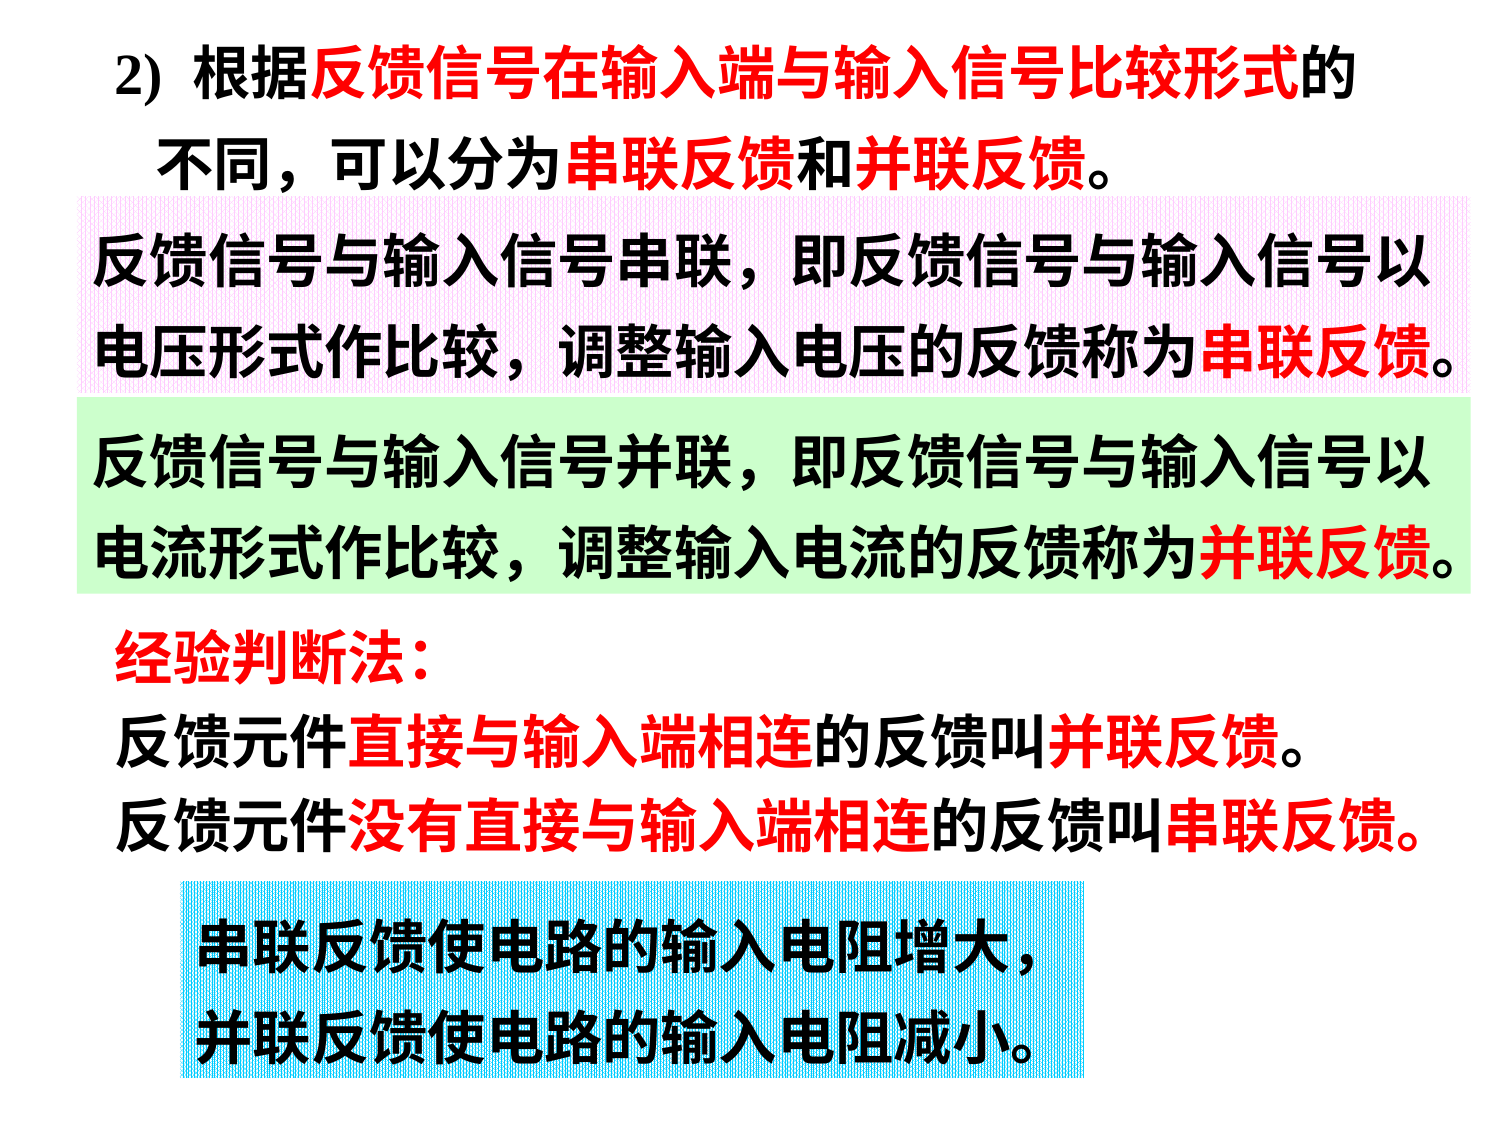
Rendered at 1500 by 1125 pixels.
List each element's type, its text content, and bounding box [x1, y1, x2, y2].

text_box 反馈信号与输入信号并联，即反馈信号与输入信号以电流形式作比较，调整输入电流的反馈称为并联反馈。 [76, 397, 1471, 594]
text_box 串联反馈使电路的输入电阻增大， 并联反馈使电路的输入电阻减小。 [180, 881, 1084, 1079]
text_box 经验判断法： 反馈元件直接与输入端相连的反馈叫并联反馈。 反馈元件没有直接与输入端相连的反馈叫串联反馈。 [100, 599, 1426, 867]
text_box 反馈信号与输入信号串联，即反馈信号与输入信号以电压形式作比较，调整输入电压的反馈称为串联反馈。 [76, 196, 1471, 393]
text_box 2) 根据反馈信号在输入端与输入信号比较形式的 不同，可以分为串联反馈和并联反馈。 [99, 7, 1400, 196]
